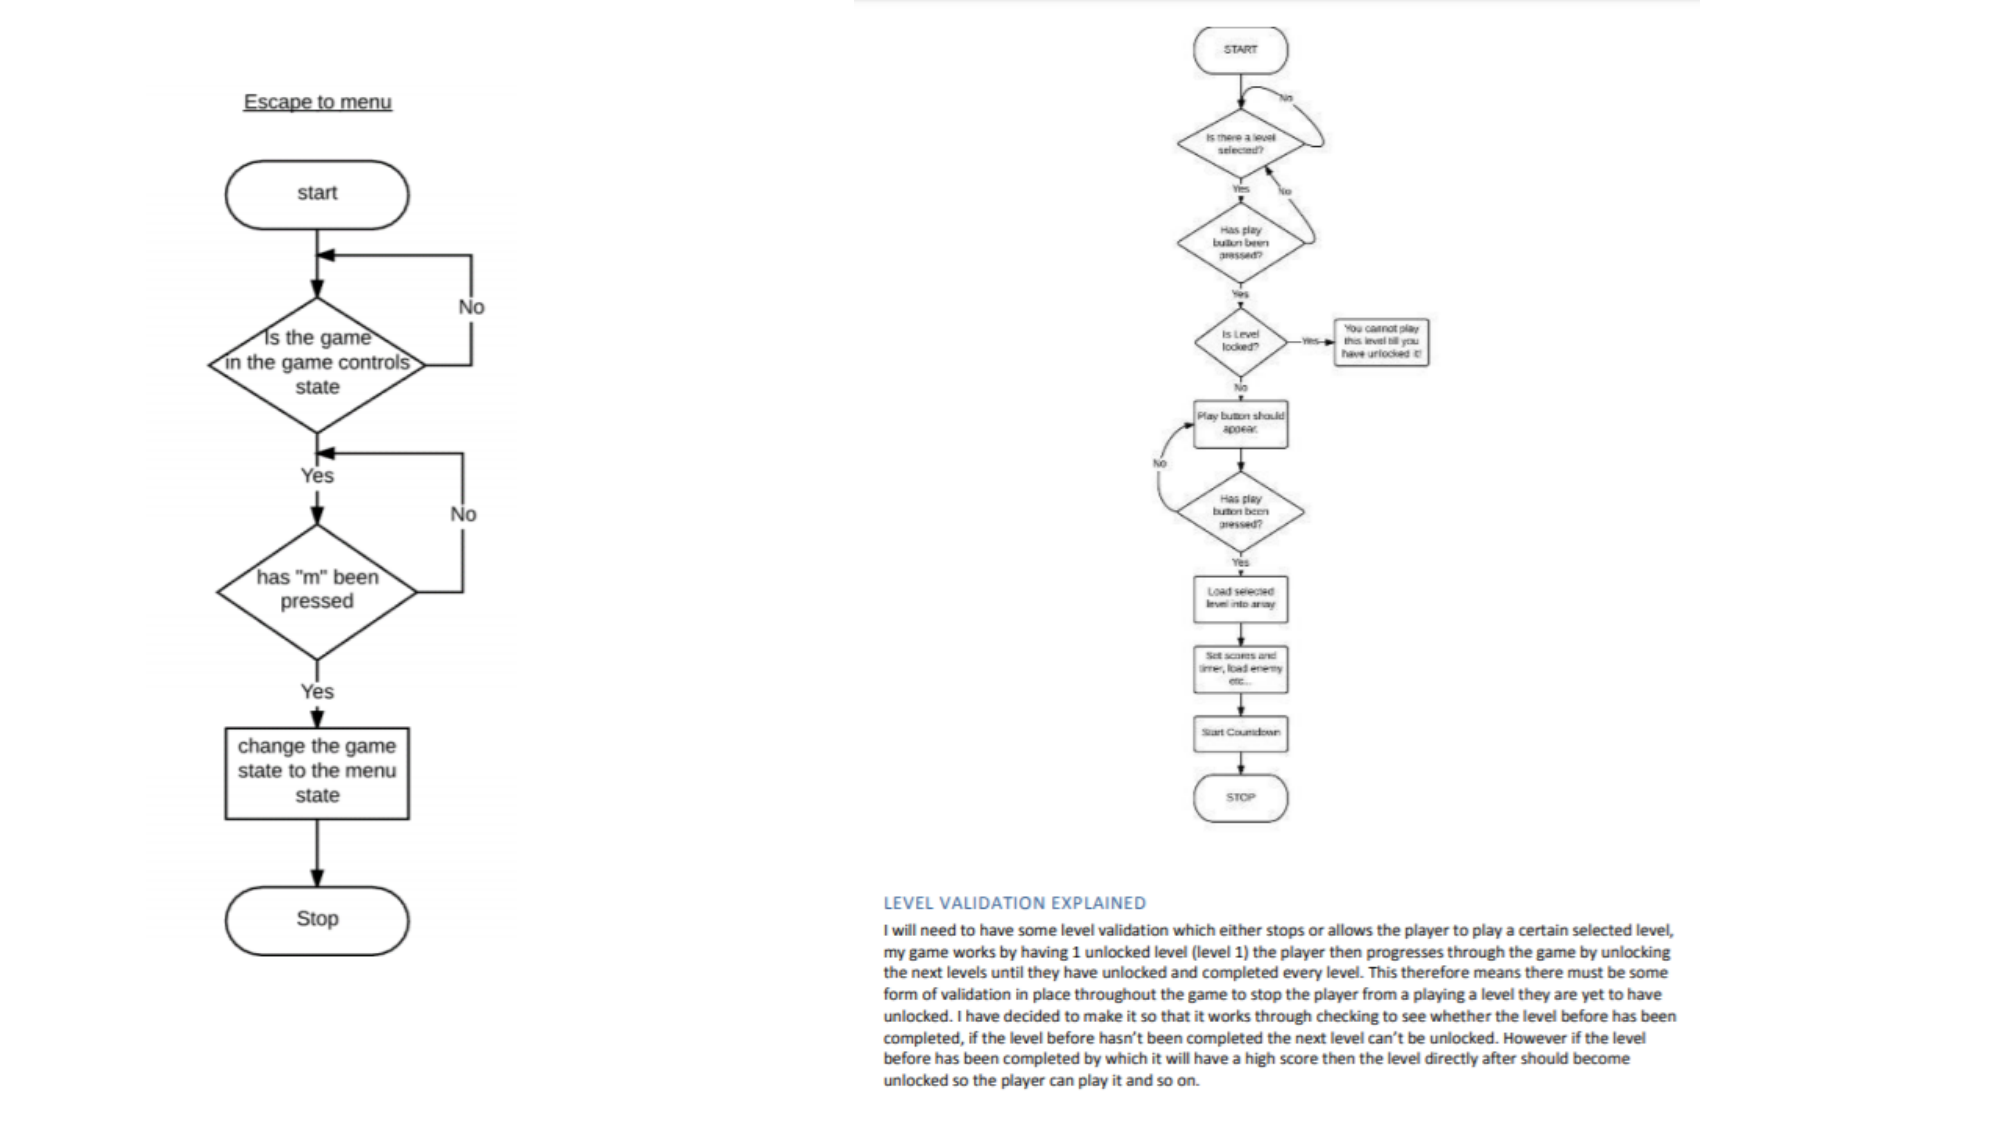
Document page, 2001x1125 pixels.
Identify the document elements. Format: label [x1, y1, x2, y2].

picture [128, 85, 578, 1013]
picture [854, 0, 1700, 1125]
